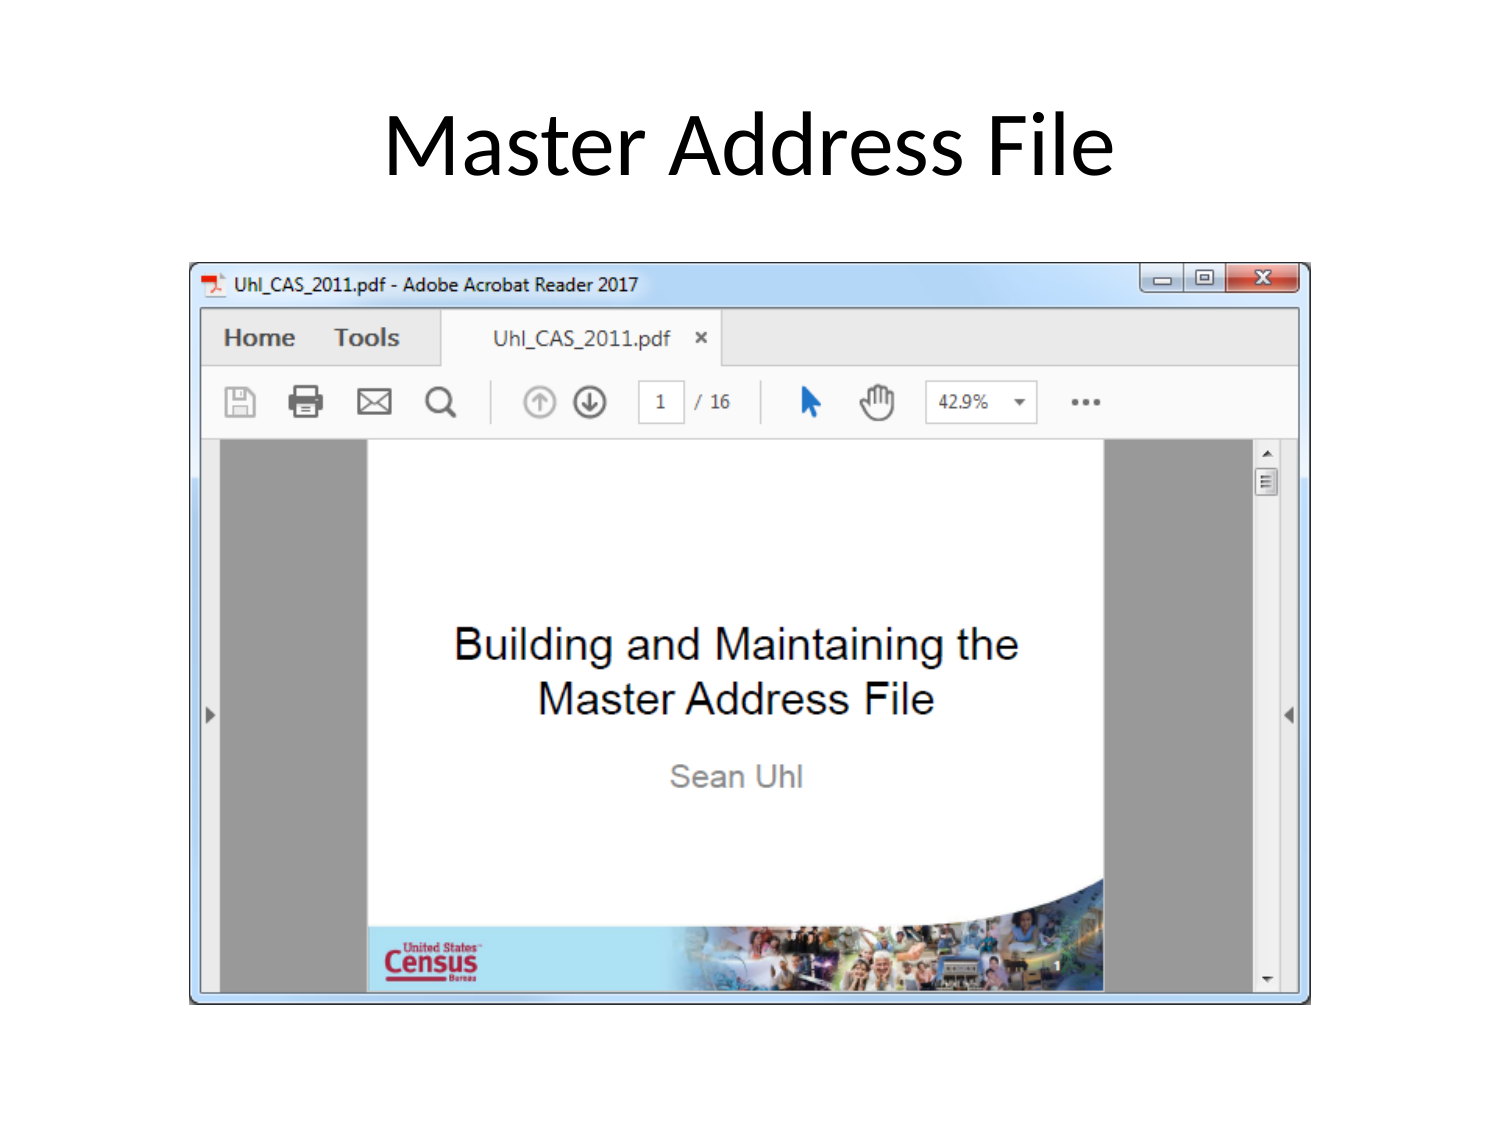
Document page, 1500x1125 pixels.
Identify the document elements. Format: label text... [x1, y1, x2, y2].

title Master Address File [75, 45, 1425, 233]
picture [189, 262, 1311, 1005]
